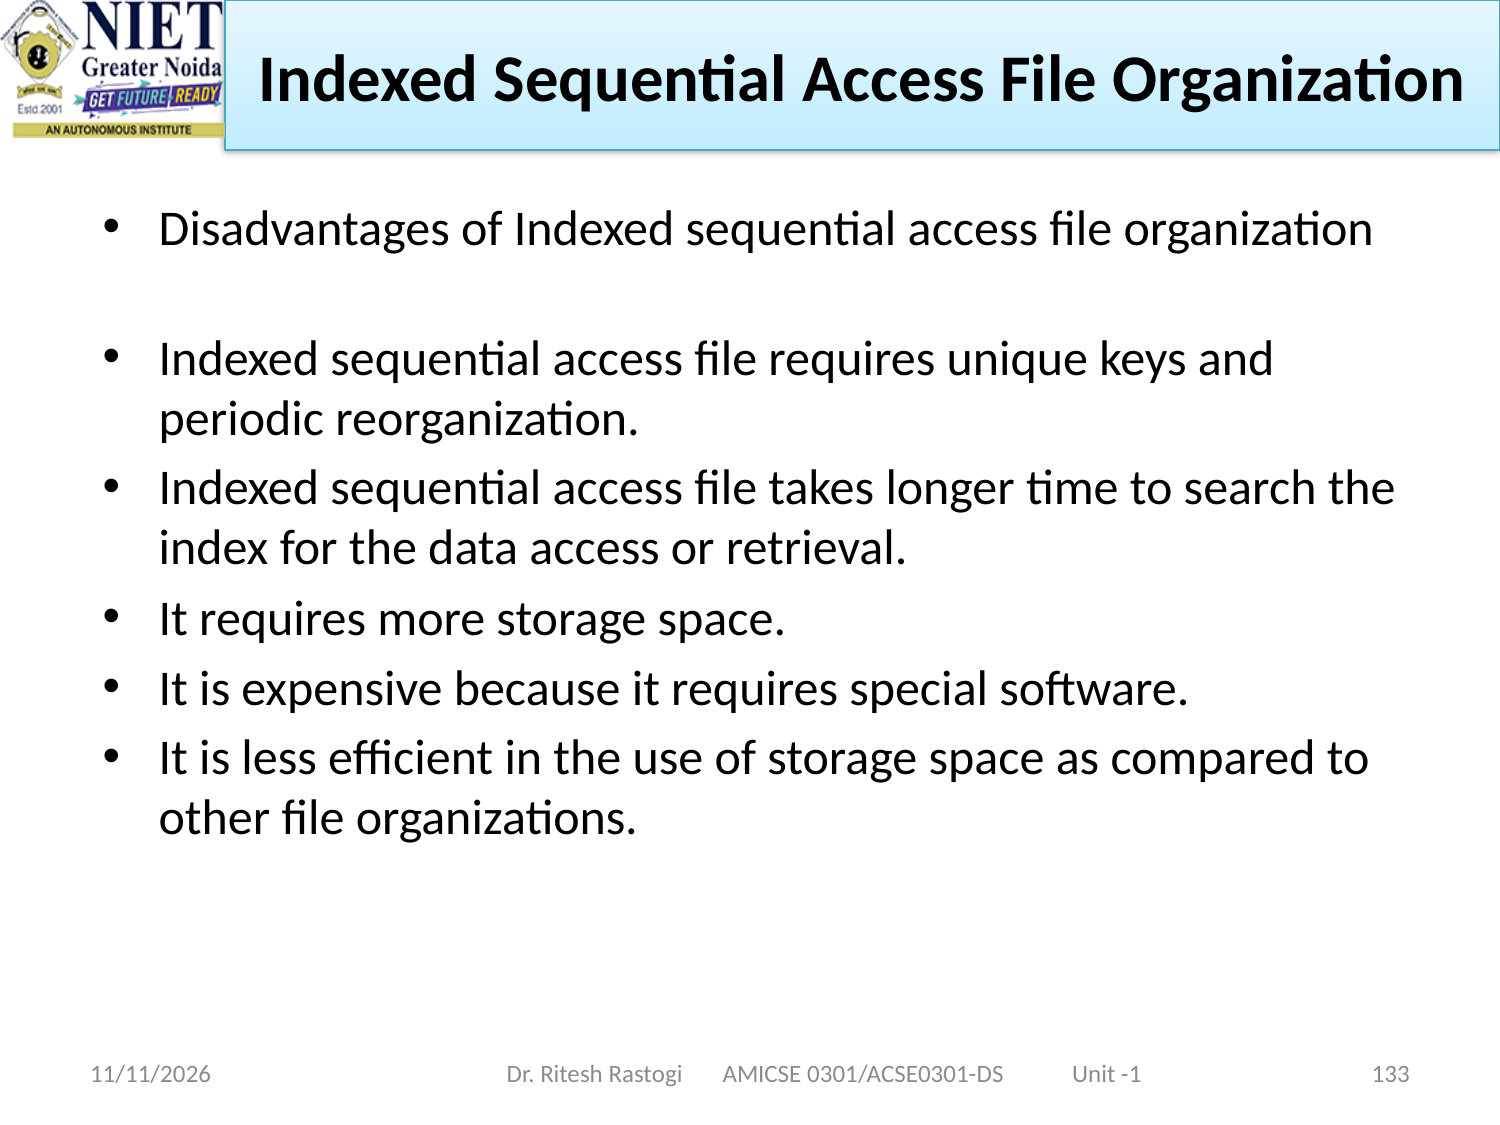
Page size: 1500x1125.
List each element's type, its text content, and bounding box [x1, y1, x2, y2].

slide_number 133 [1074, 1042, 1425, 1103]
picture [0, 0, 226, 138]
slide_number 15-Jan-23 [75, 1042, 412, 1103]
list Disadvantages of Indexed sequential access file organization Indexed sequential access file requires unique keys and periodic reorganization. Indexed sequential access file takes longer time to search the index for the data access or retrieval. It requires more storage space. It is expensive because it requires special software. It is less efficient in the use of storage space as compared to other file organizations. [87, 187, 1438, 930]
text_box Indexed Sequential Access File Organization [224, 0, 1500, 151]
footer Dr. Ritesh Rastogi AMICSE 0301/ACSE0301-DS Unit -1 [412, 1042, 1074, 1103]
